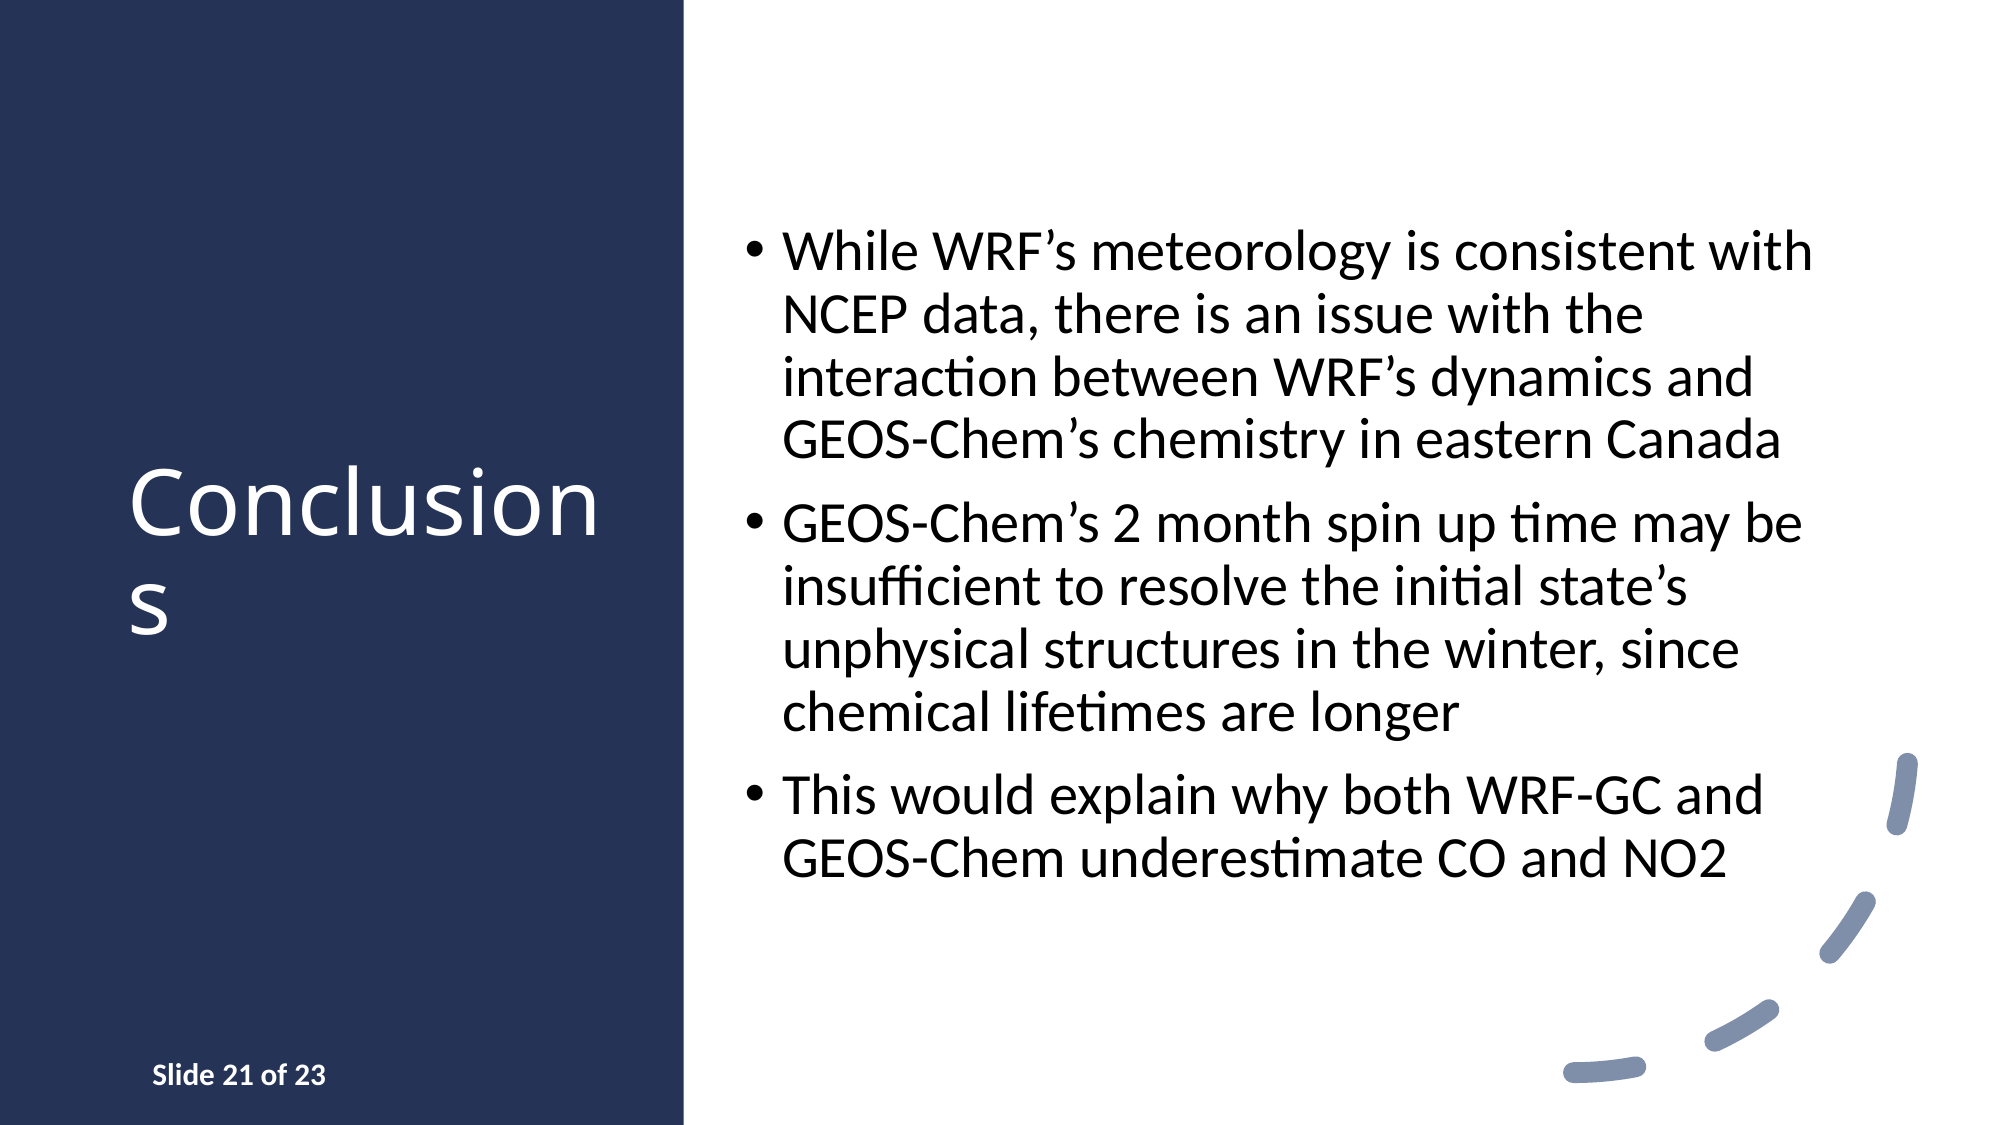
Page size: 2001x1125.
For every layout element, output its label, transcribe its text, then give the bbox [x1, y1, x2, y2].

slide_number Slide 21 of 23 [137, 1042, 588, 1103]
text_box [0, 0, 685, 1125]
text_box [685, 0, 2000, 1125]
text_box [1572, 1014, 1764, 1074]
title Conclusions [112, 97, 638, 1014]
list While WRF’s meteorology is consistent with NCEP data, there is an issue with the interaction between WRF’s dynamics and GEOS-Chem’s chemistry in eastern Canada GEOS-Chem’s 2 month spin up time may be insufficient to resolve the initial state’s unphysical structures in the winter, since chemical lifetimes are longer This would explain why both WRF-GC and GEOS-Chem underestimate CO and NO2 [729, 97, 1863, 1014]
text_box [1863, 737, 1909, 907]
